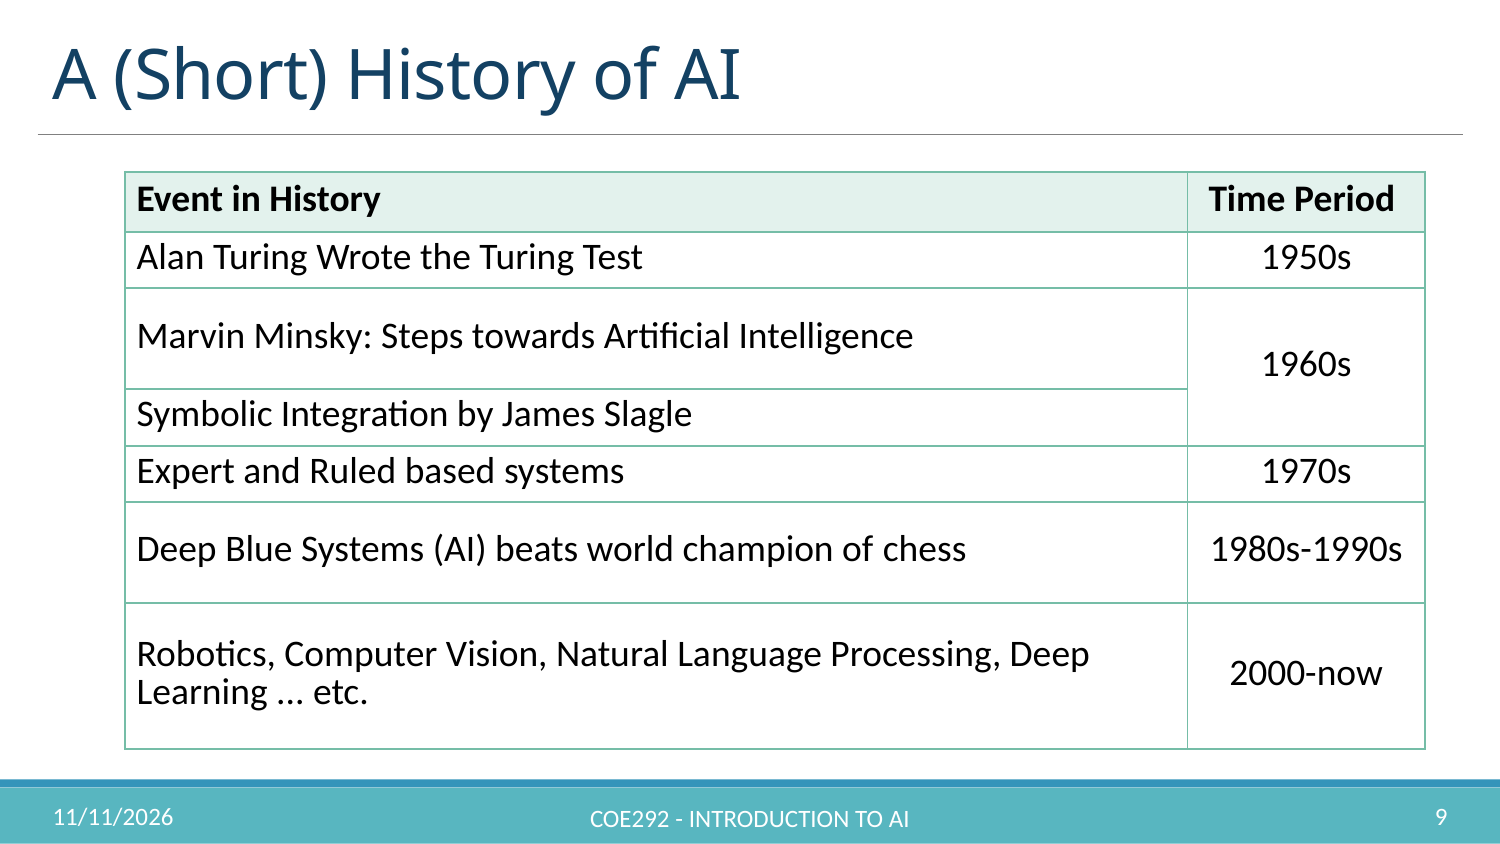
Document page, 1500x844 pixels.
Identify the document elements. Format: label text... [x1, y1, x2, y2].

table_cell Marvin Minsky: Steps towards Artificial Intelligence​ [126, 289, 1187, 388]
table_cell 1970s​ [1188, 447, 1424, 501]
text_box [308, 96, 1500, 202]
table_cell Deep Blue Systems (AI) beats world champion of chess​ [126, 503, 1187, 602]
table_header Time Period ​ [1188, 202, 1424, 231]
footer COE292 - Introduction to AI [453, 794, 1047, 840]
table_cell 2000-now​ [1188, 604, 1424, 748]
table_cell Expert and Ruled based systems​ [126, 447, 1187, 501]
table_cell 1960s​​ [1188, 289, 1424, 445]
table_cell Robotics, Computer Vision, Natural Language Processing, Deep Learning ... etc.​ [126, 604, 1187, 748]
table_cell Alan Turing Wrote the Turing Test​ [126, 233, 1187, 287]
table_header Event in History​ [126, 173, 1187, 231]
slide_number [37, 793, 342, 839]
slide_number 9 [1301, 793, 1463, 839]
table_cell 1980s-1990s​ [1188, 503, 1424, 602]
table_cell Symbolic Integration by James Slagle​ [126, 390, 1187, 445]
title A (Short) History of AI [37, 35, 1463, 122]
table_cell 1950s​ [1188, 233, 1424, 287]
